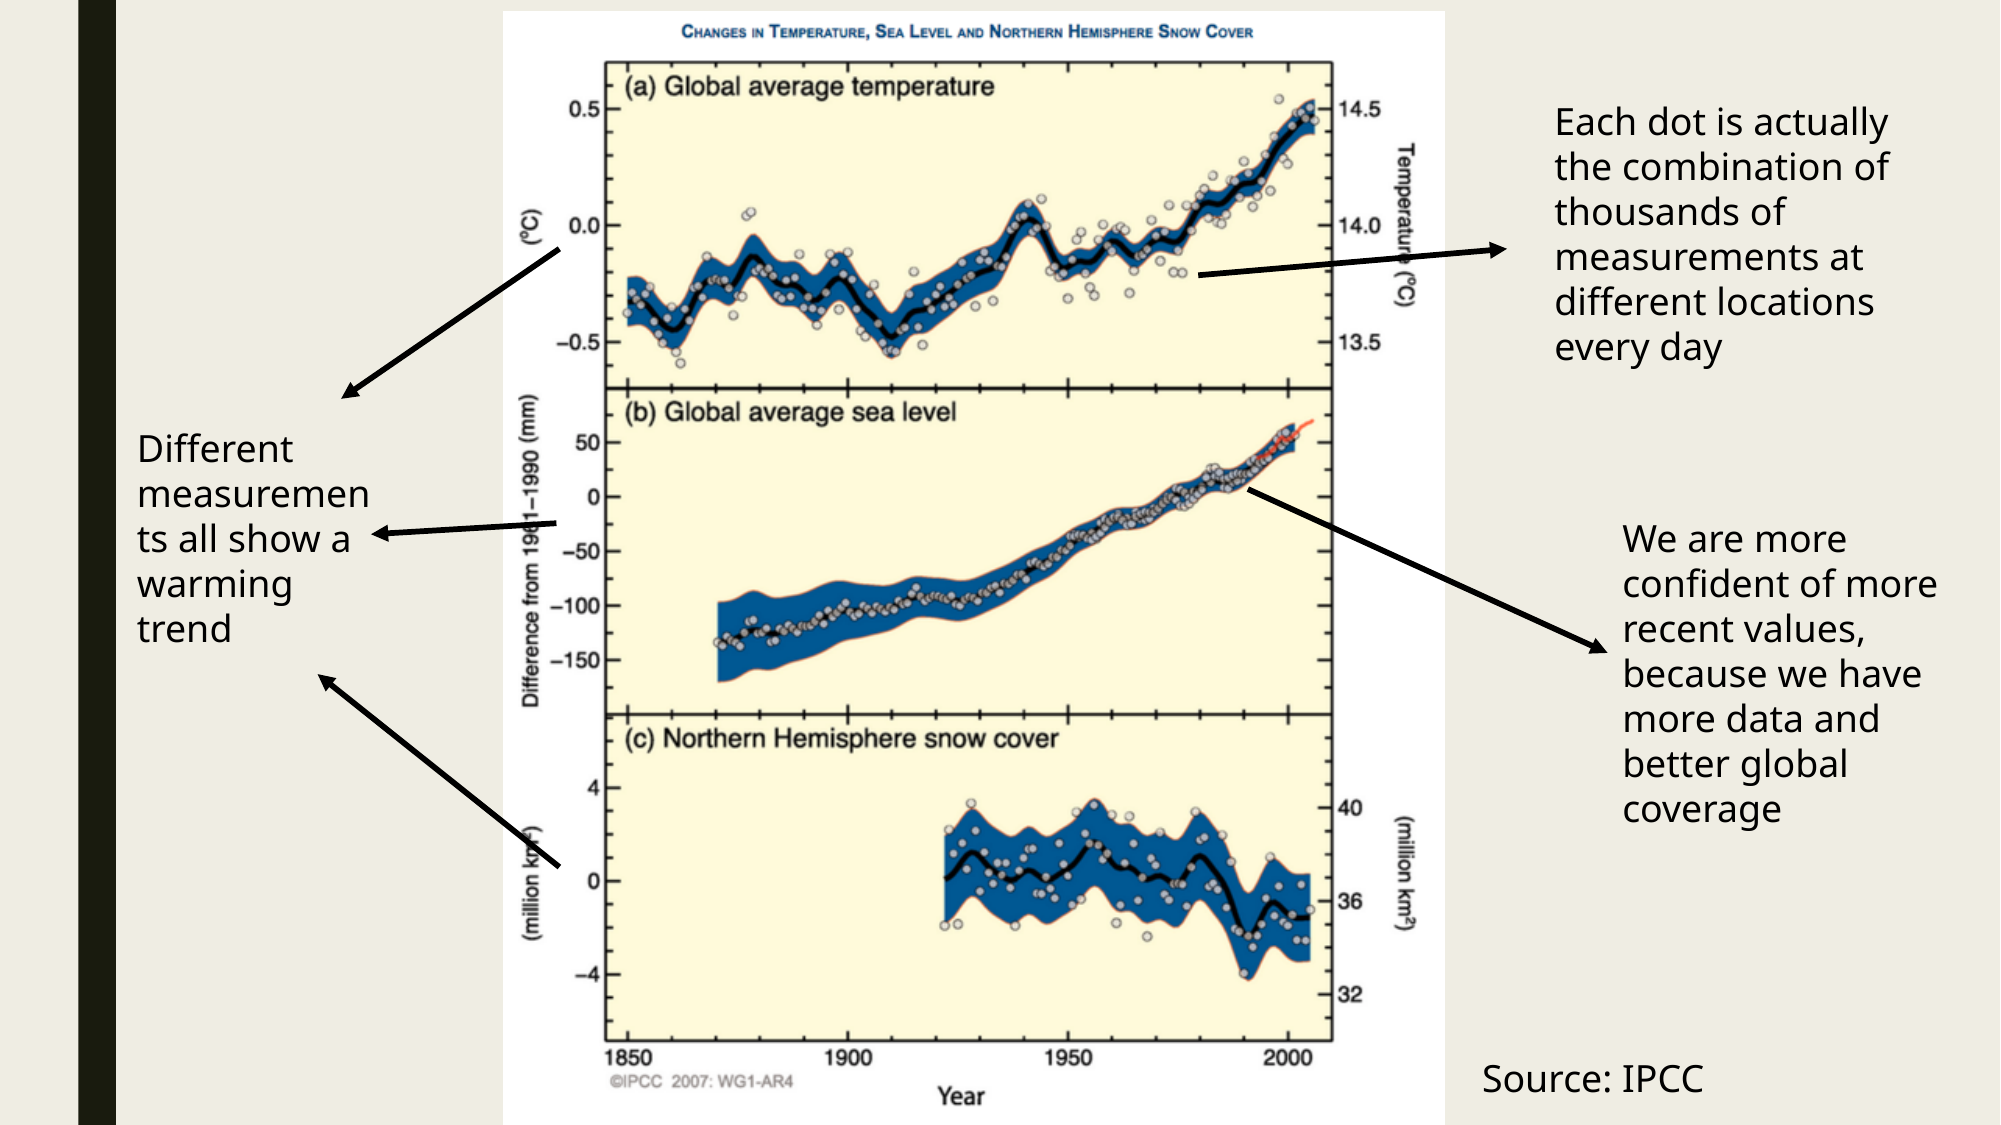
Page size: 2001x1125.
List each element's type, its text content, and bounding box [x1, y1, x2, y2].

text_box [1198, 248, 1508, 276]
text_box We are more confident of more recent values, because we have more data and better global coverage [1607, 507, 1960, 838]
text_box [1247, 489, 1608, 653]
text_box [370, 523, 557, 535]
text_box Source: IPCC [1467, 1047, 1784, 1108]
text_box Different measurements all show a warming trend [122, 417, 398, 658]
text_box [317, 674, 560, 868]
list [503, 11, 1445, 1125]
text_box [341, 248, 560, 399]
text_box Each dot is actually the combination of thousands of measurements at different locations every day [1539, 90, 1941, 376]
